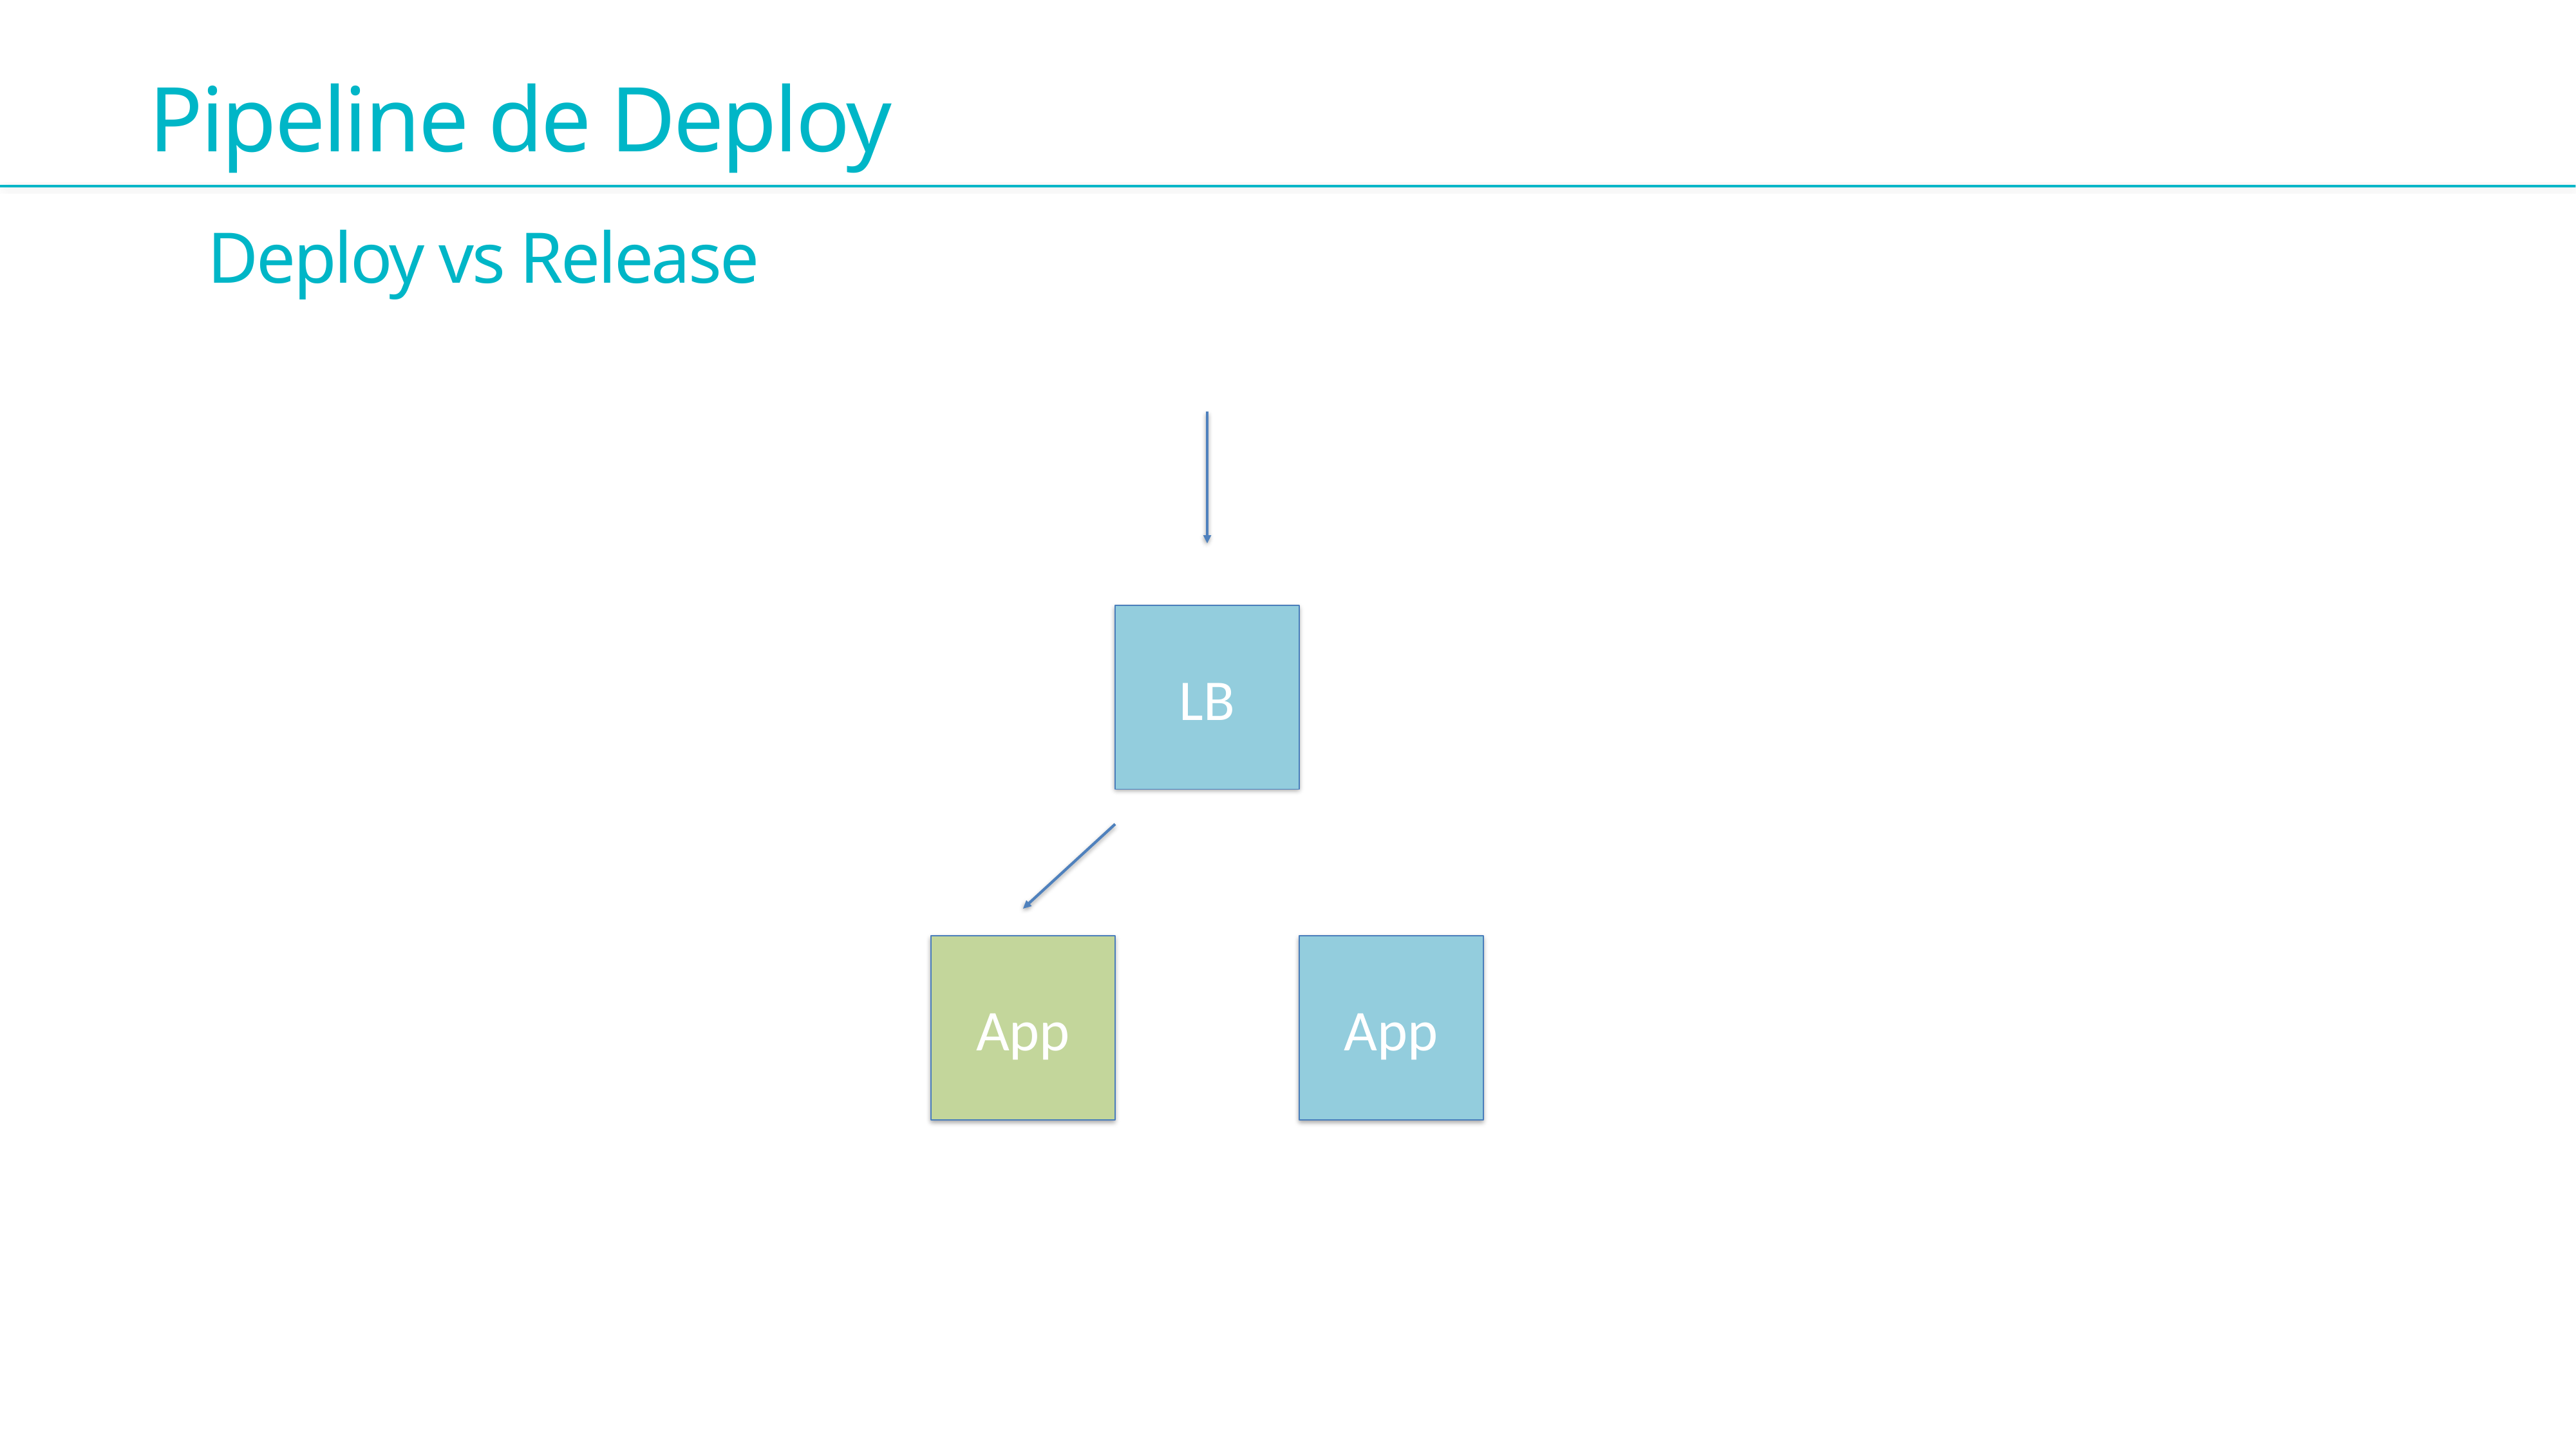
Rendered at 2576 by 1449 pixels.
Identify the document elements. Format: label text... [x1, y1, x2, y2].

text_box Pipeline de Deploy [139, 57, 901, 175]
text_box App [930, 935, 1116, 1121]
text_box LB [1114, 605, 1300, 790]
text_box App [1299, 935, 1484, 1121]
text_box Deploy vs Release [198, 208, 769, 302]
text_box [1022, 824, 1116, 909]
